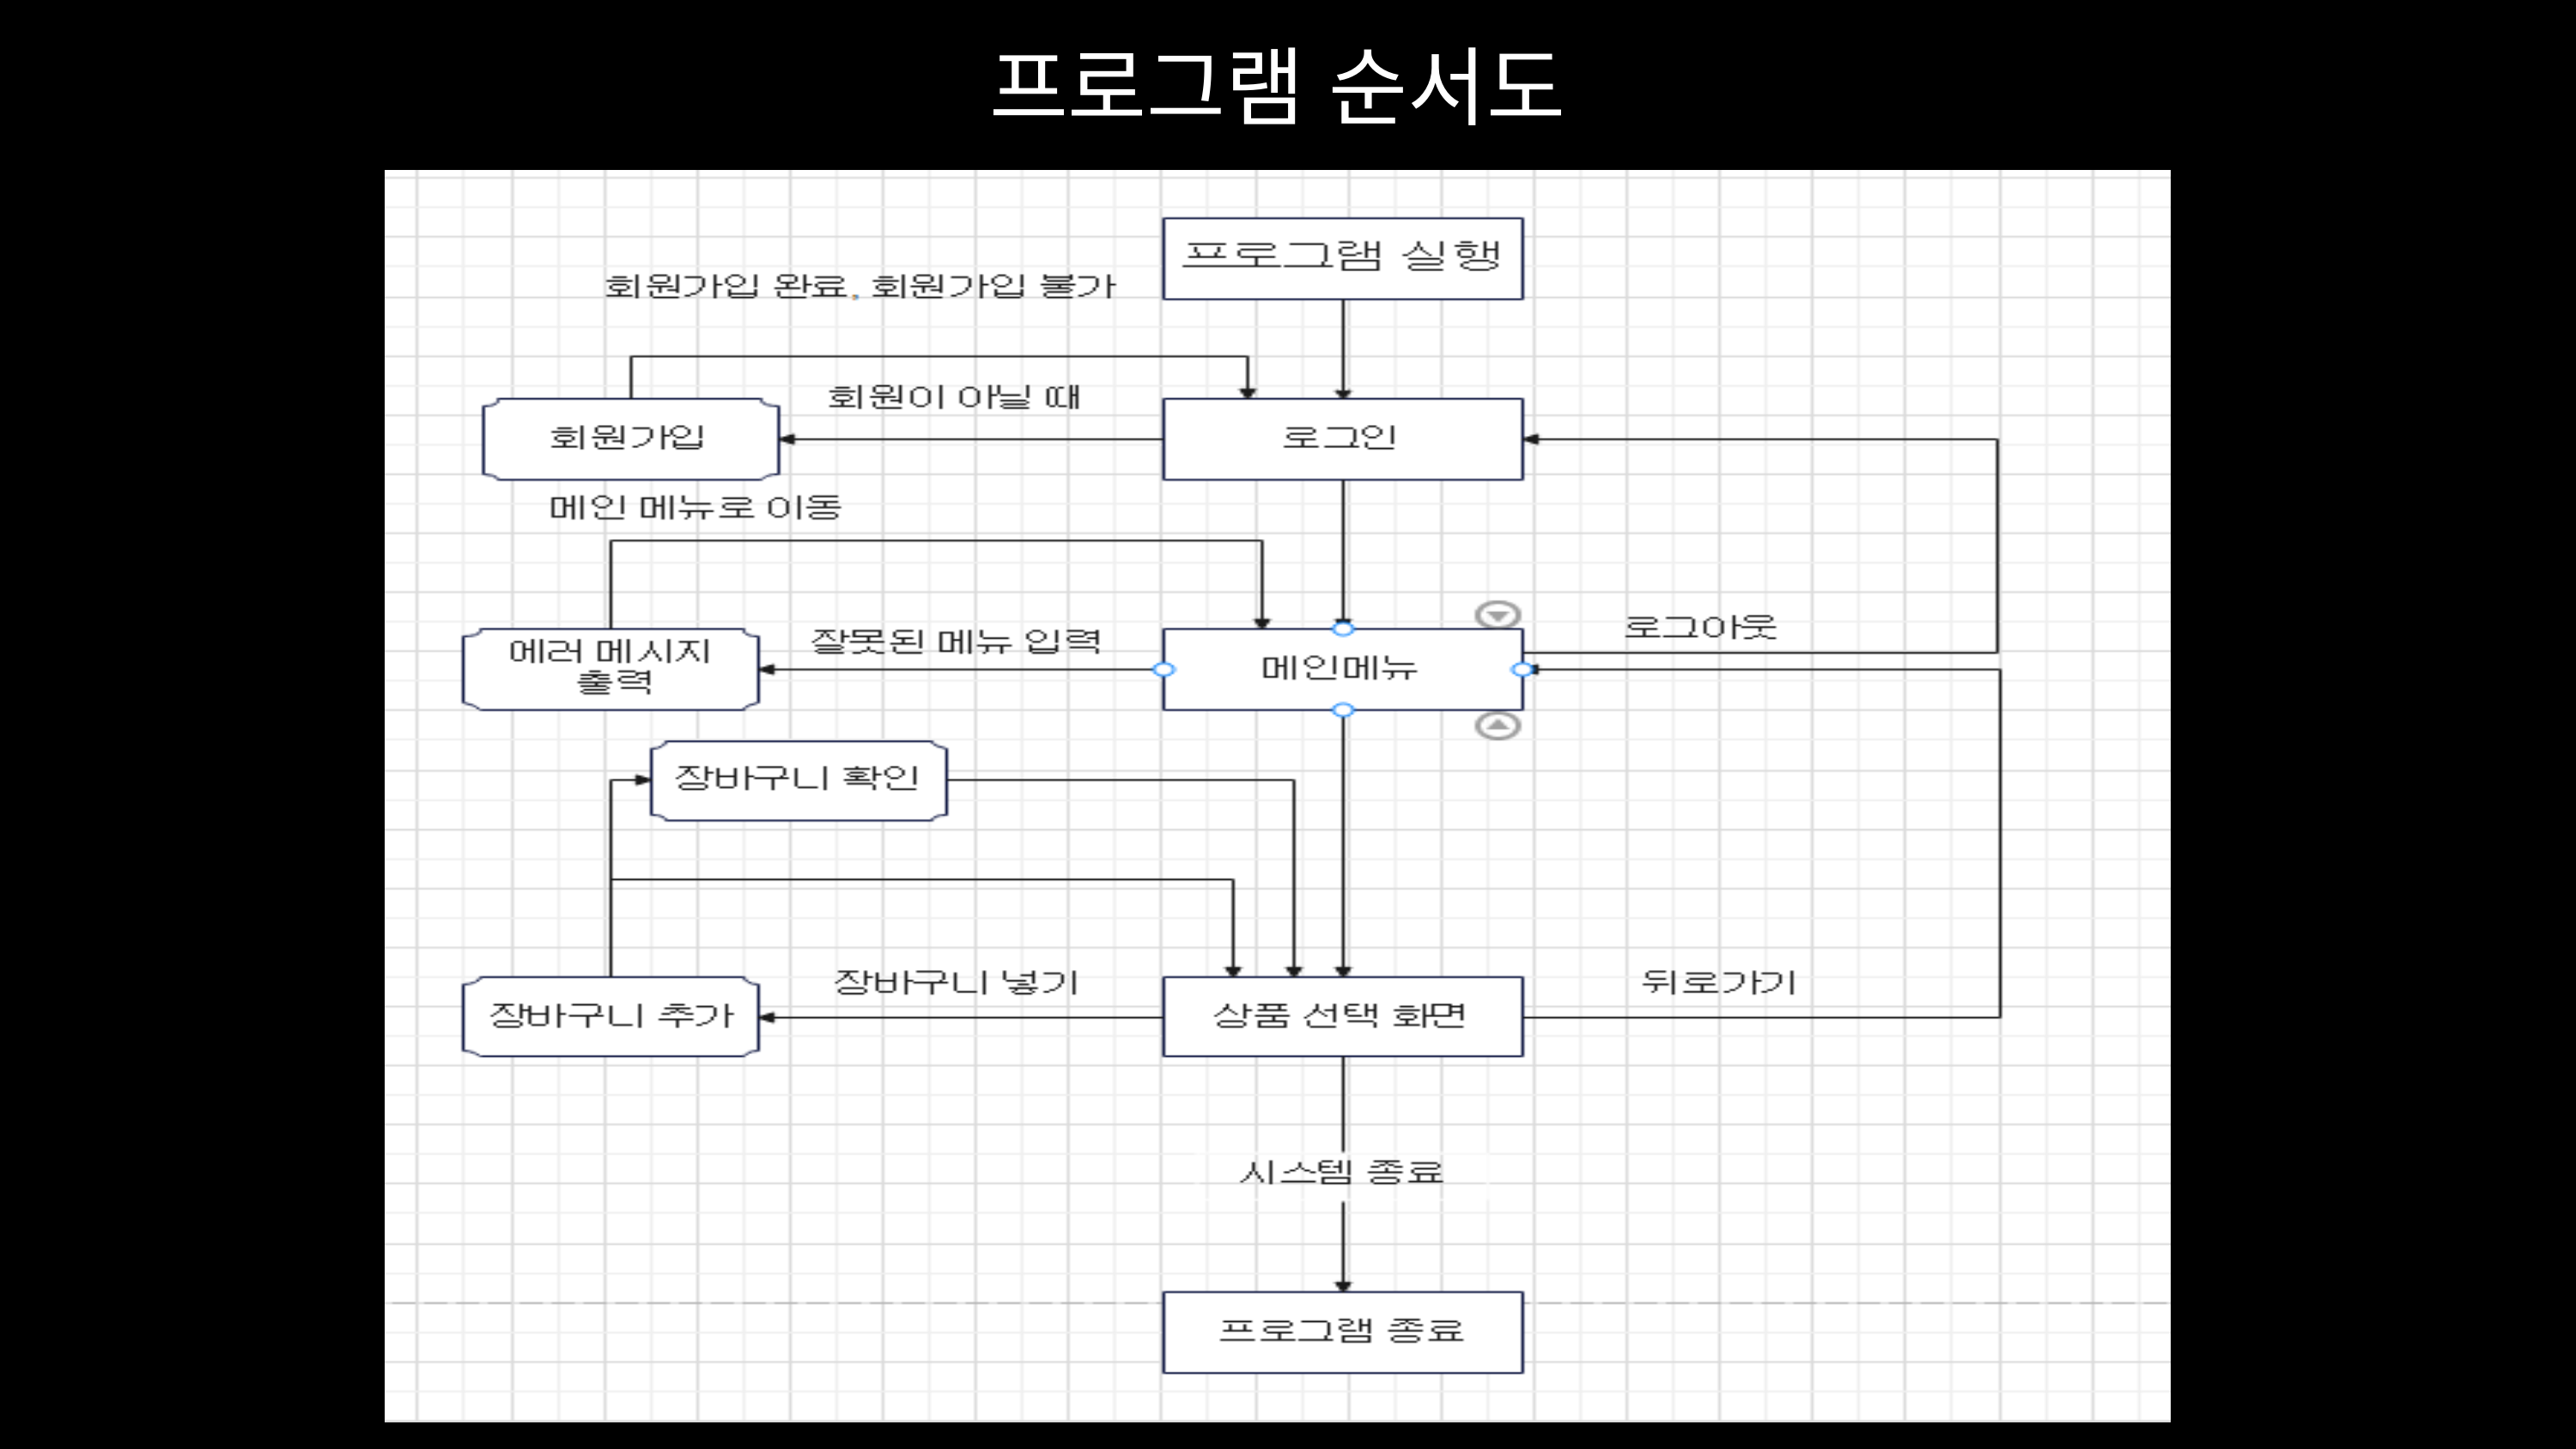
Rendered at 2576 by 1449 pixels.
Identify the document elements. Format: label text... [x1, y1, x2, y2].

picture [385, 170, 2171, 1422]
text_box 프로그램 순서도 [976, 27, 1579, 142]
